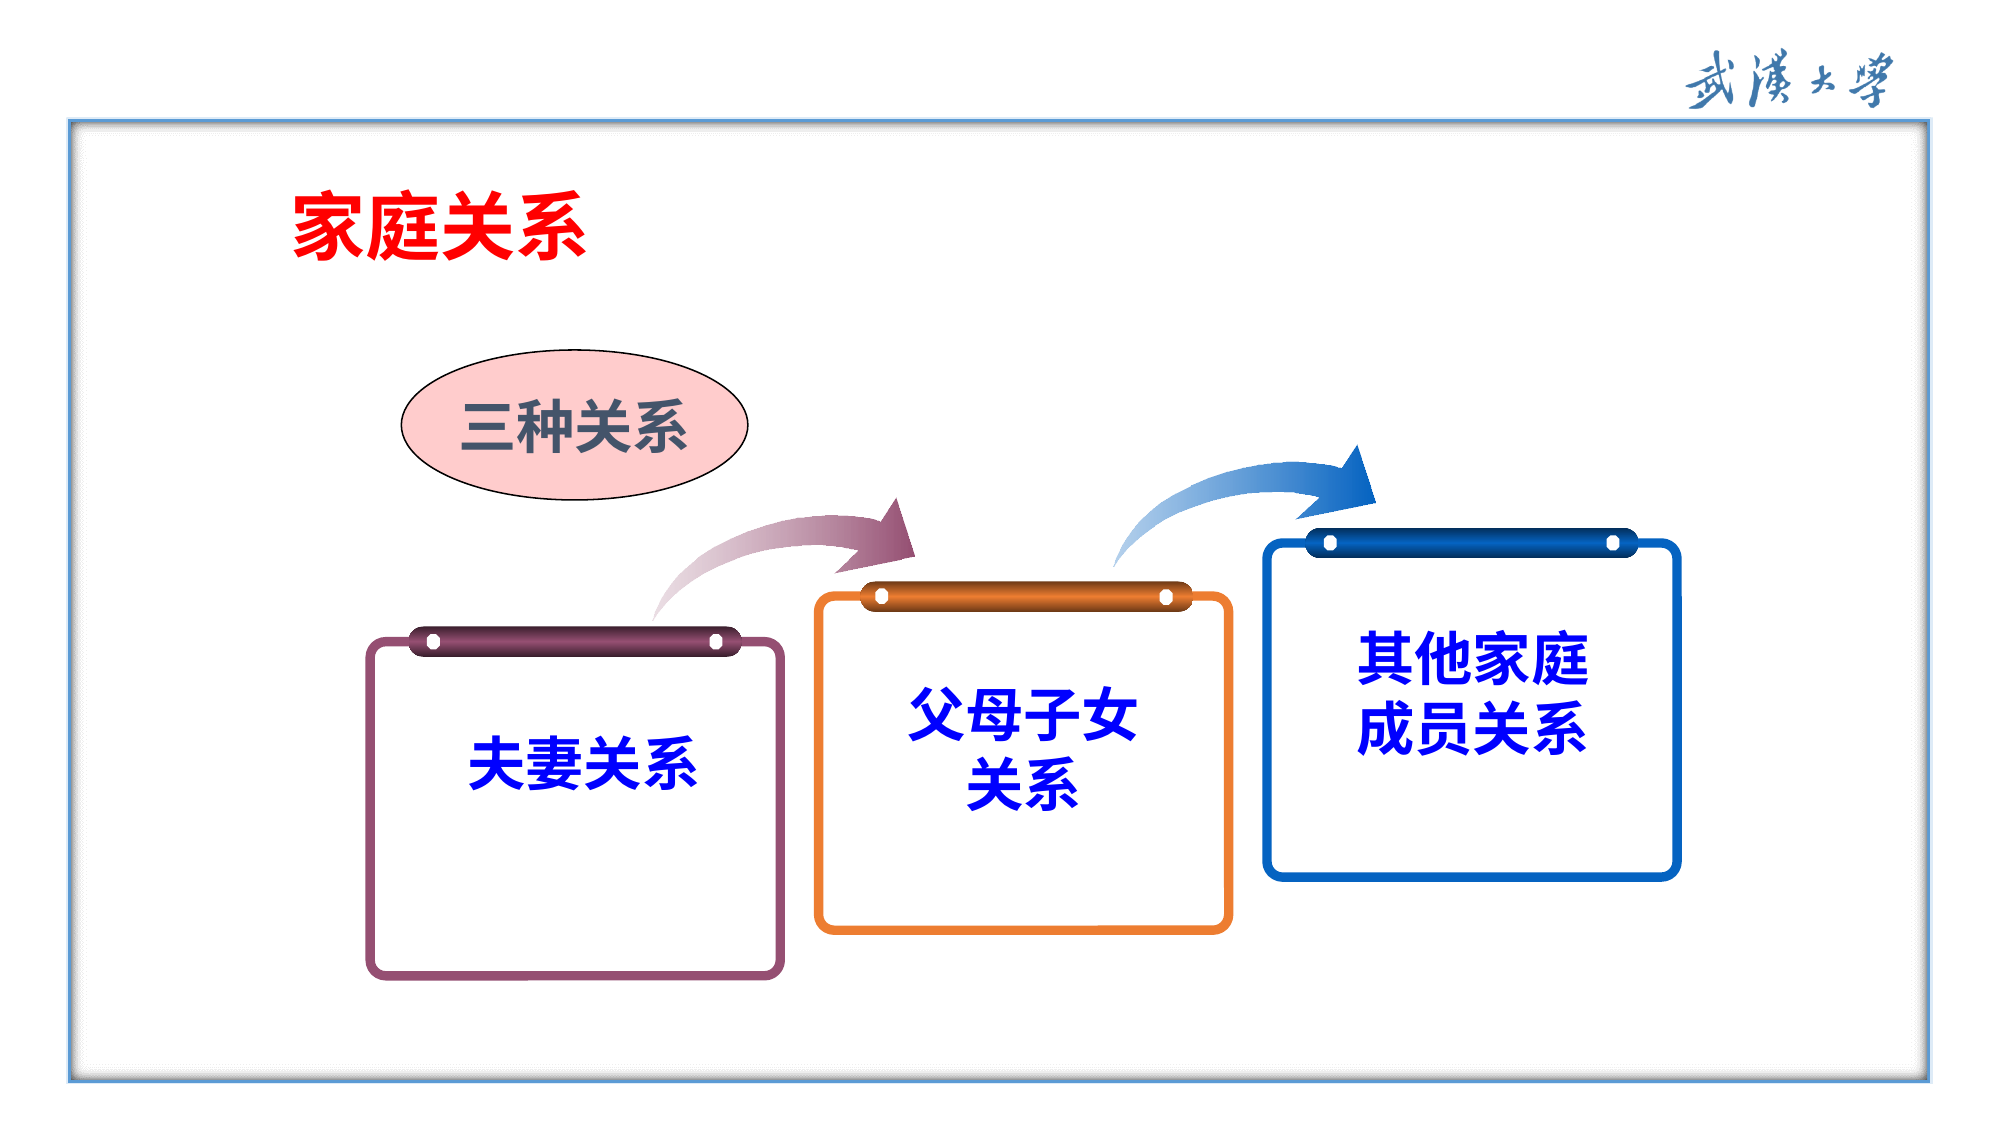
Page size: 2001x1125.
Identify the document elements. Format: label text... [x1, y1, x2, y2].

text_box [370, 444, 1678, 976]
text_box 三种关系 [401, 349, 748, 444]
picture [66, 117, 1933, 1084]
text_box [147, 297, 1948, 1041]
text_box 家庭关系 [275, 172, 764, 297]
